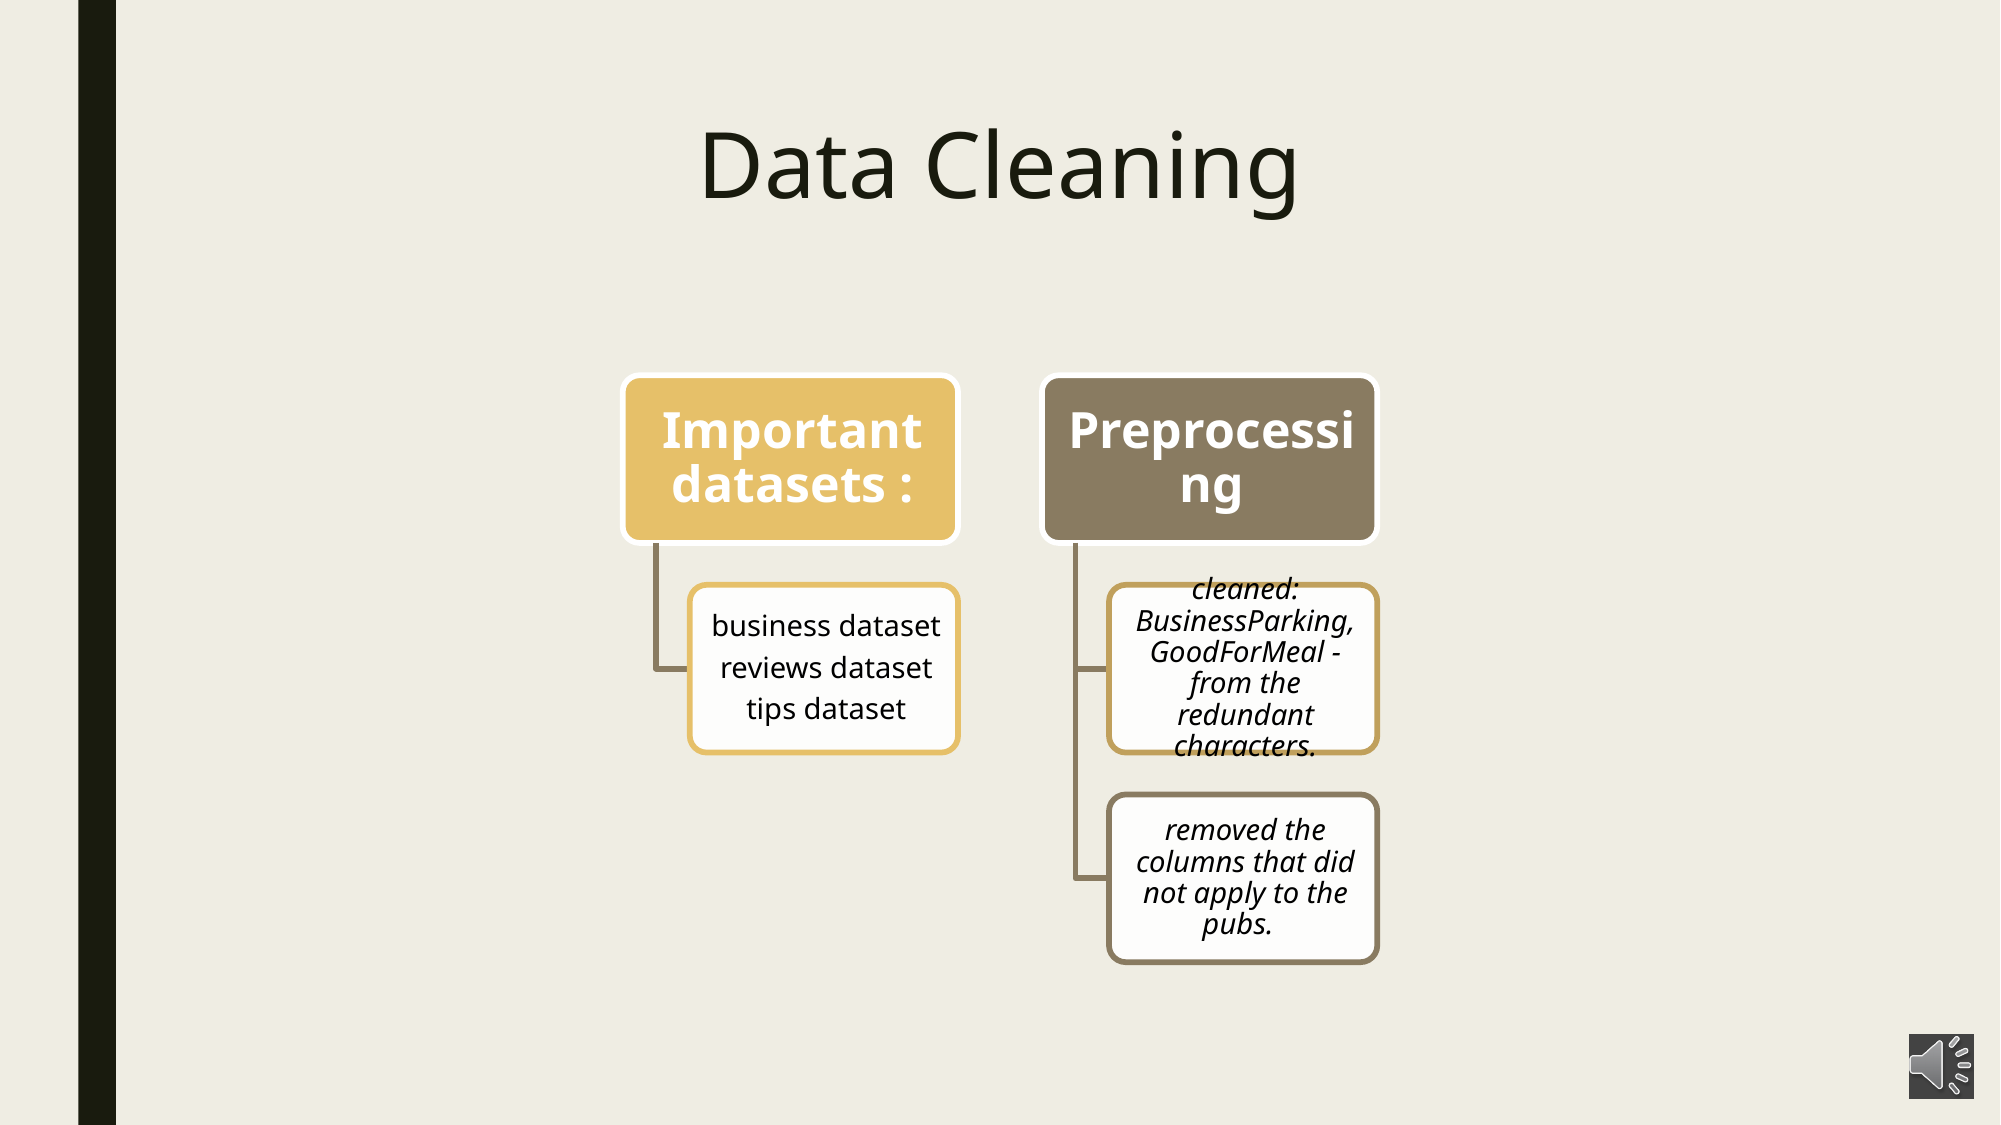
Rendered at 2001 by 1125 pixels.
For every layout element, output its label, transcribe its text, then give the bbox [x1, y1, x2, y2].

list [184, 374, 1816, 963]
title Data Cleaning [105, 112, 1895, 357]
picture [1908, 1033, 1975, 1100]
